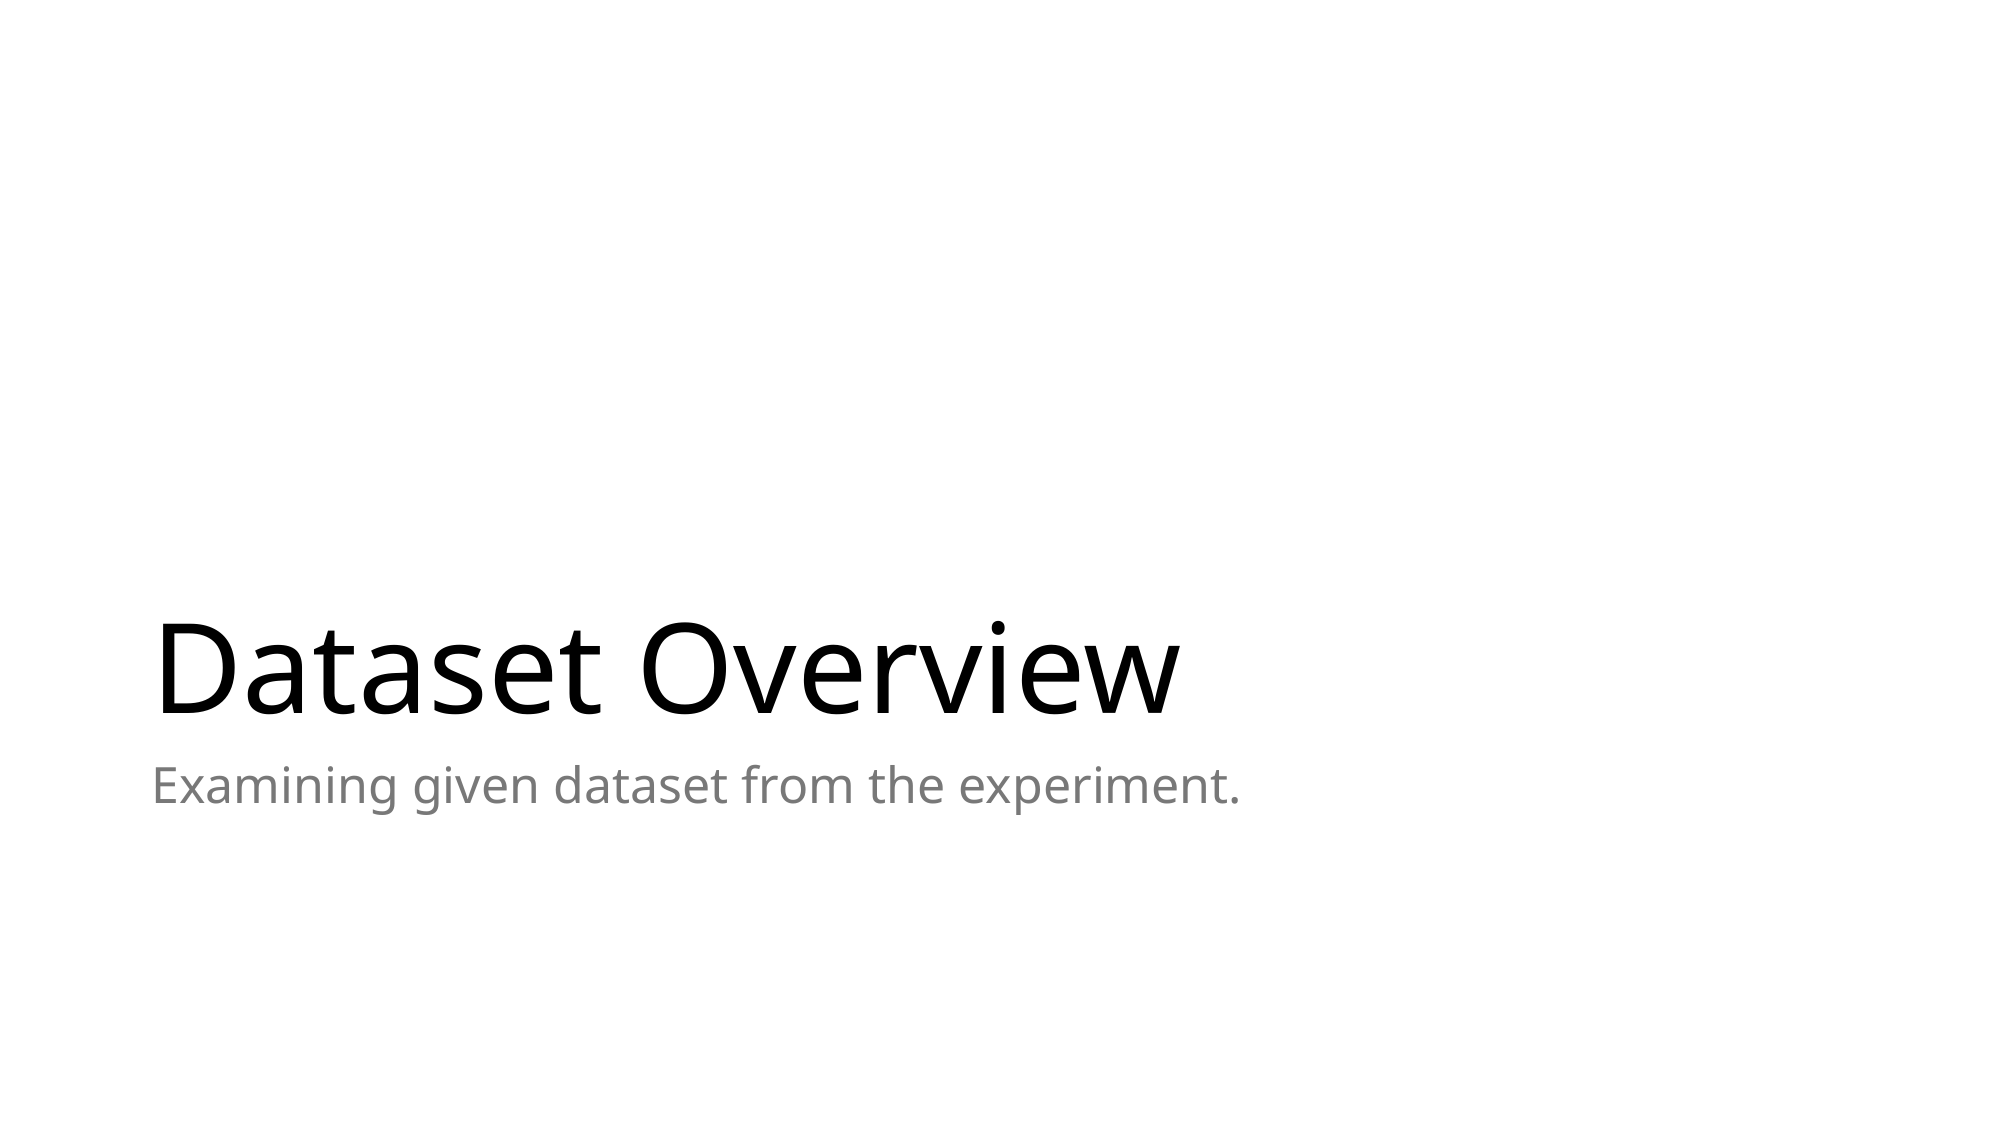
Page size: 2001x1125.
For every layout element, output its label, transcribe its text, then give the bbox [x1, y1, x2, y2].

title Dataset Overview [136, 280, 1862, 749]
list Examining given dataset from the experiment. [136, 752, 1862, 999]
